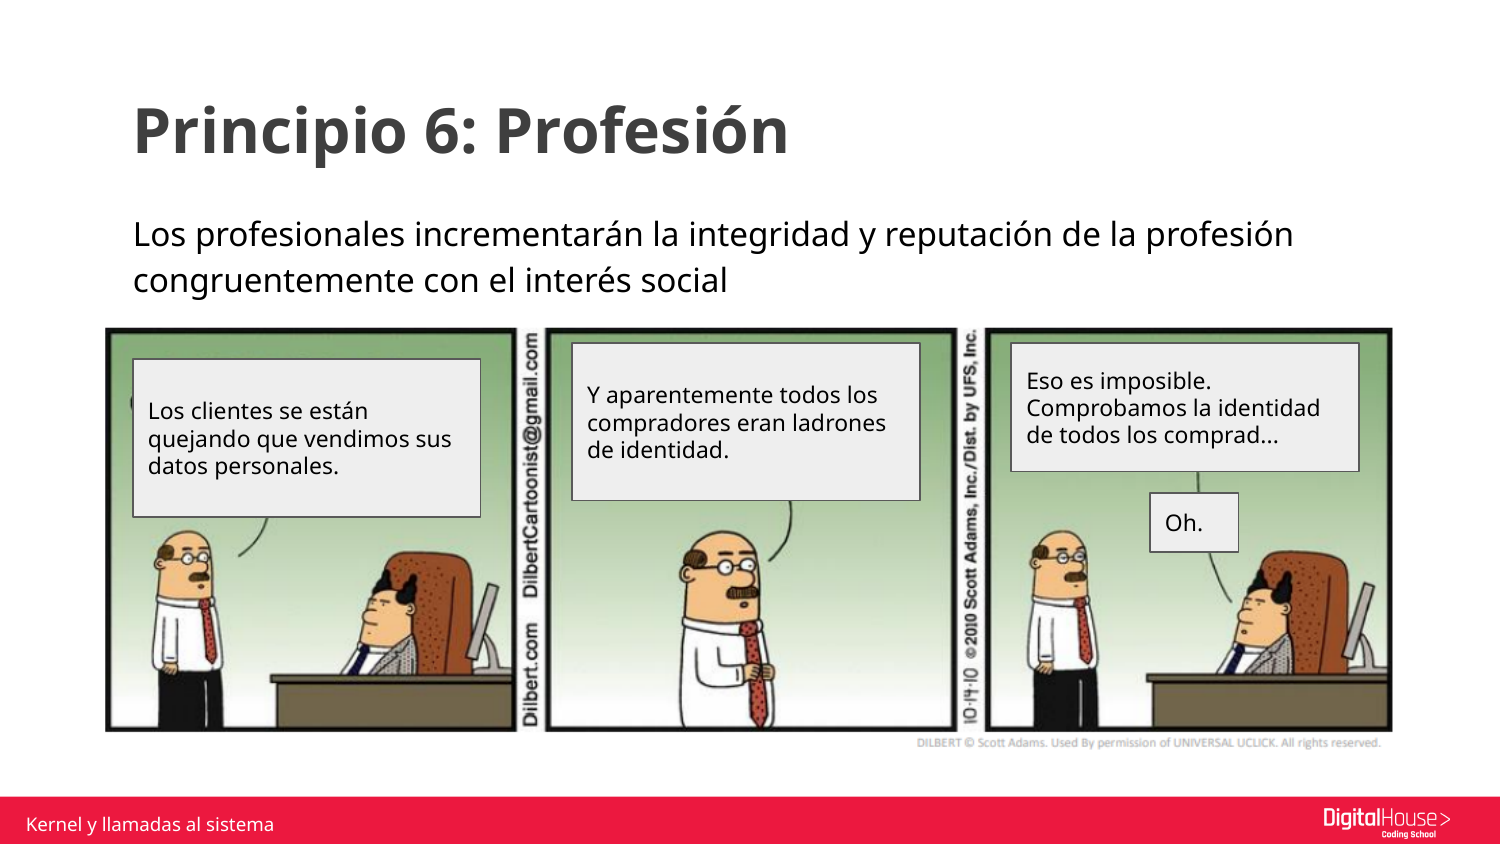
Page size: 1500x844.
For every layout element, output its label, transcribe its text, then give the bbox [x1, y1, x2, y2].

picture [81, 309, 1418, 766]
text_box Principio 6: Profesión [117, 78, 1383, 182]
text_box Los profesionales incrementarán la integridad y reputación de la profesión congruentemente con el interés social [117, 192, 1375, 307]
picture [1324, 808, 1450, 839]
